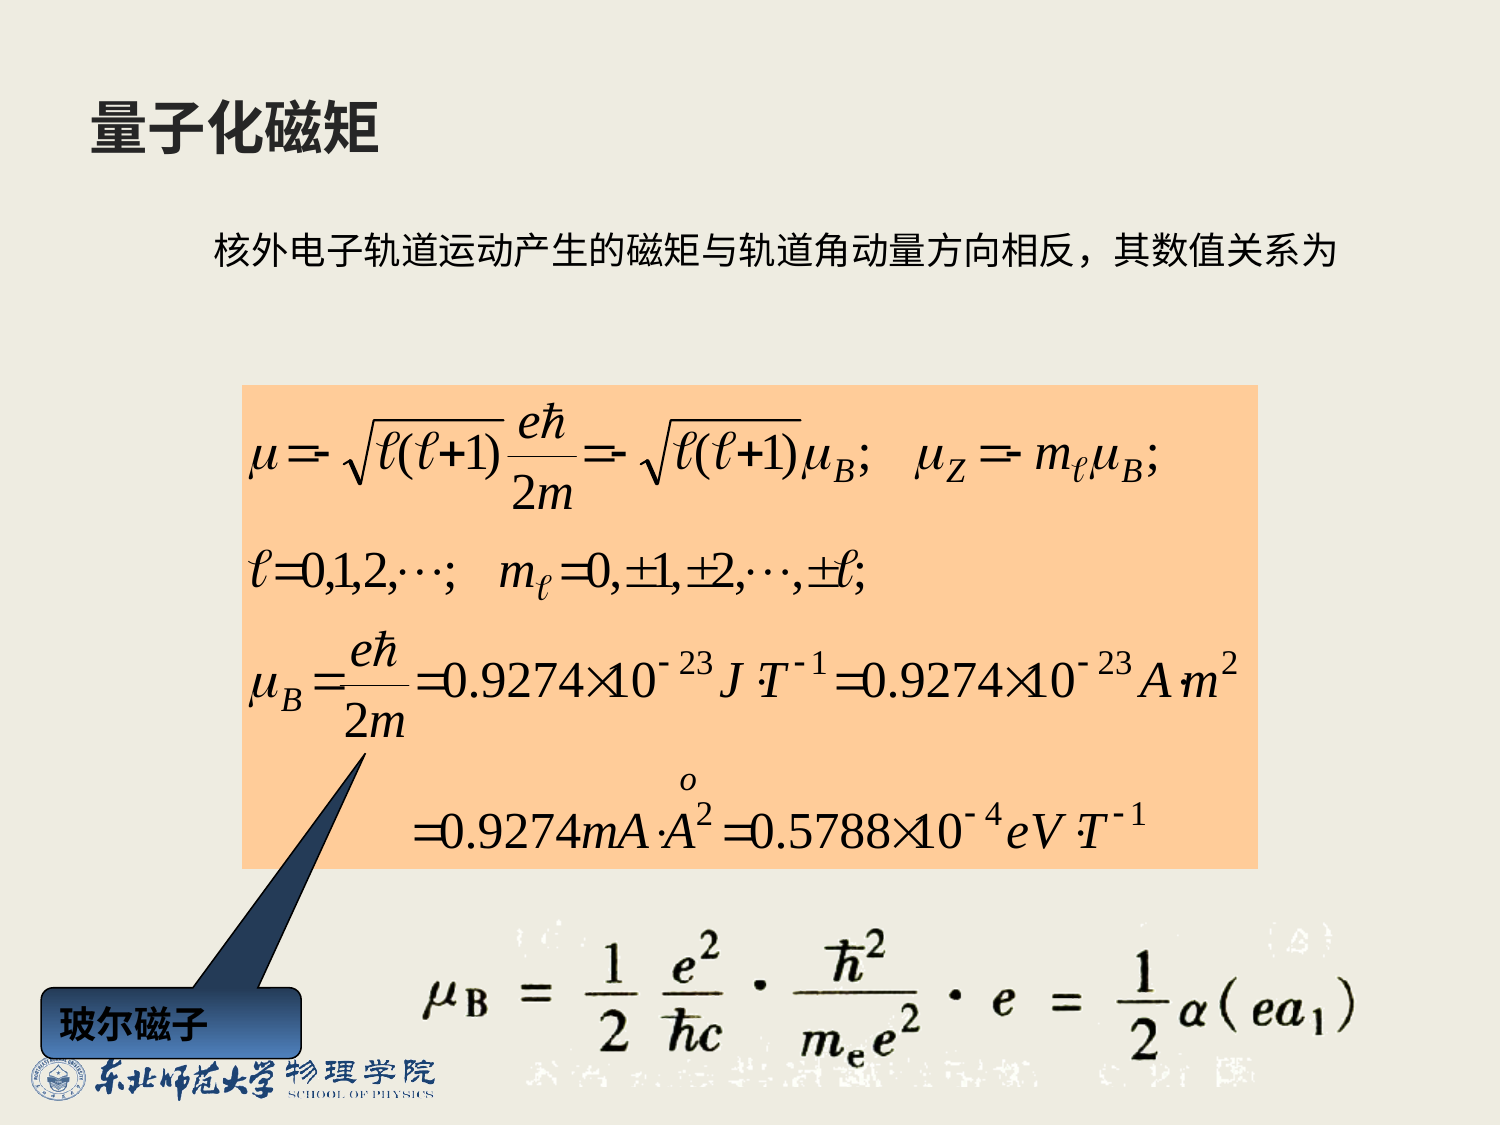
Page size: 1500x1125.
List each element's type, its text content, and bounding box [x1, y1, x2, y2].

picture [20, 897, 1404, 1101]
text_box 玻尔磁子 [41, 878, 309, 1059]
text_box 核外电子轨道运动产生的磁矩与轨道角动量方向相反，其数值关系为 [123, 219, 1412, 280]
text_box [241, 385, 1259, 870]
title 量子化磁矩 [75, 45, 1425, 209]
